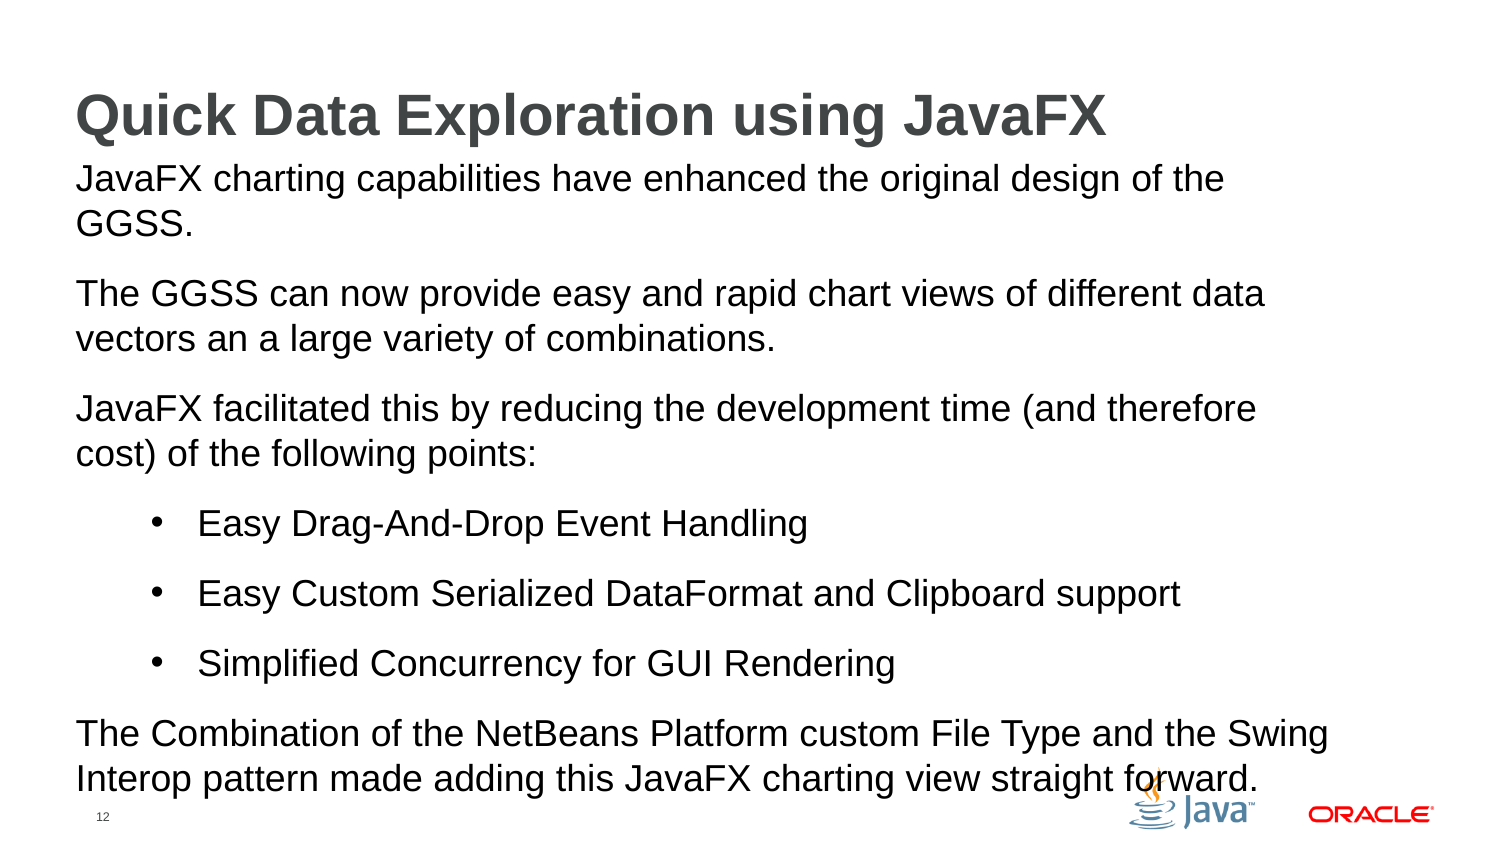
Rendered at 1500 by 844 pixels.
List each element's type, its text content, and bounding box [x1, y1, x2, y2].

picture [1361, 790, 1445, 838]
text_box JavaFX charting capabilities have enhanced the original design of the GGSS. The GGSS can now provide easy and rapid chart views of different data vectors an a large variety of combinations. JavaFX facilitated this by reducing the development time (and therefore cost) of the following points: Easy Drag-And-Drop Event Handling Easy Custom Serialized DataFormat and Clipboard support Simplified Concurrency for GUI Rendering The Combination of the NetBeans Platform custom File Type and the Swing Interop pattern made adding this JavaFX charting view straight forward. [60, 146, 1361, 844]
title Quick Data Exploration using JavaFX [75, 78, 1425, 149]
